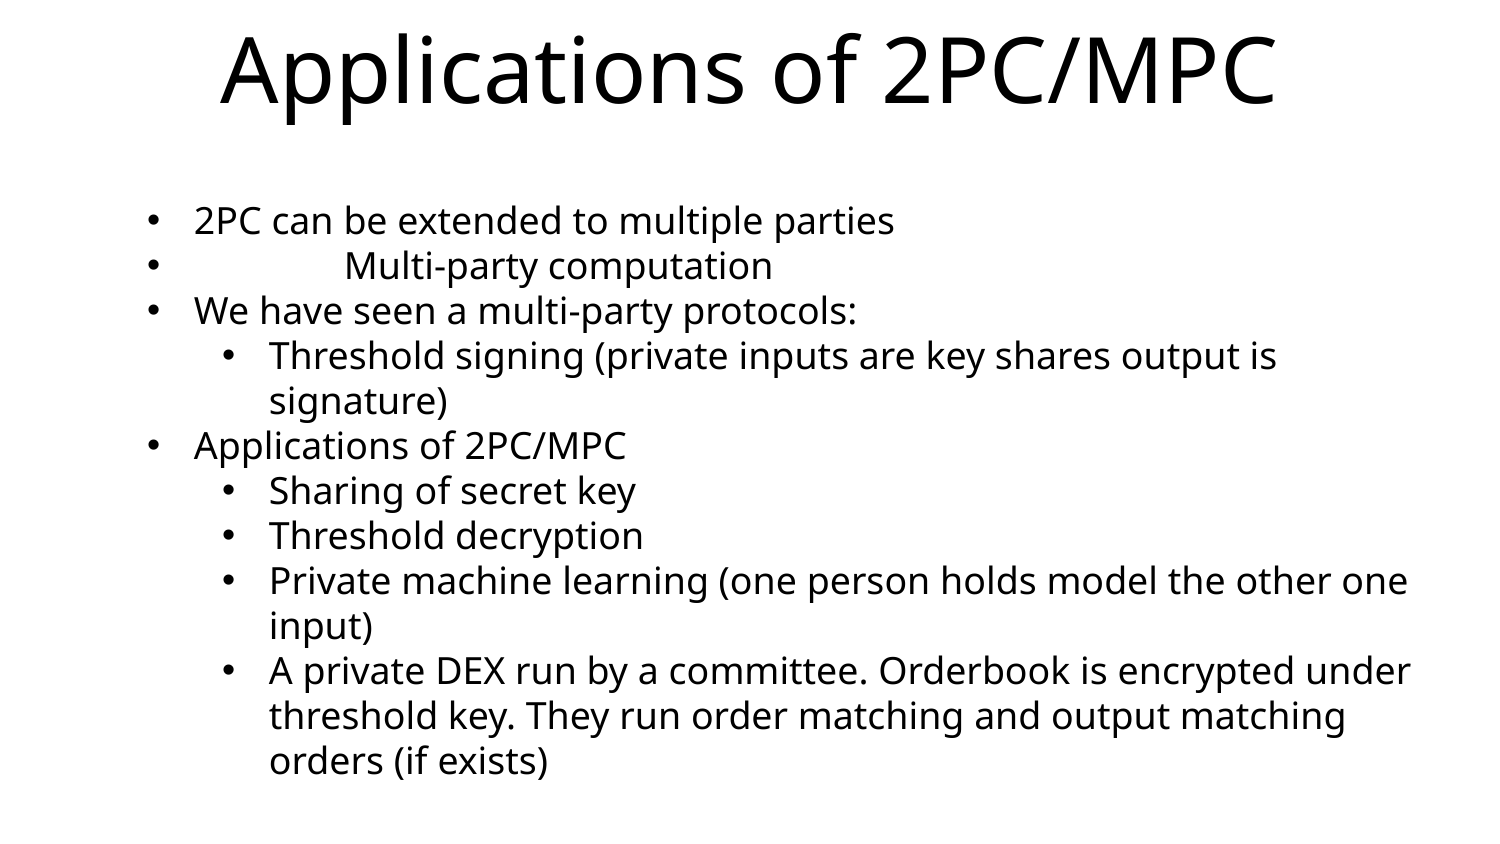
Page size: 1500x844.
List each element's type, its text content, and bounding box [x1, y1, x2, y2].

title Applications of 2PC/MPC [74, 0, 1426, 138]
text_box 2PC can be extended to multiple parties Multi-party computation We have seen a multi-party protocols: Threshold signing (private inputs are key shares output is signature) Applications of 2PC/MPC Sharing of secret key Threshold decryption Private machine learning (one person holds model the other one input) A private DEX run by a committee. Orderbook is encrypted under threshold key. They run order matching and output matching orders (if exists) [139, 189, 1425, 835]
